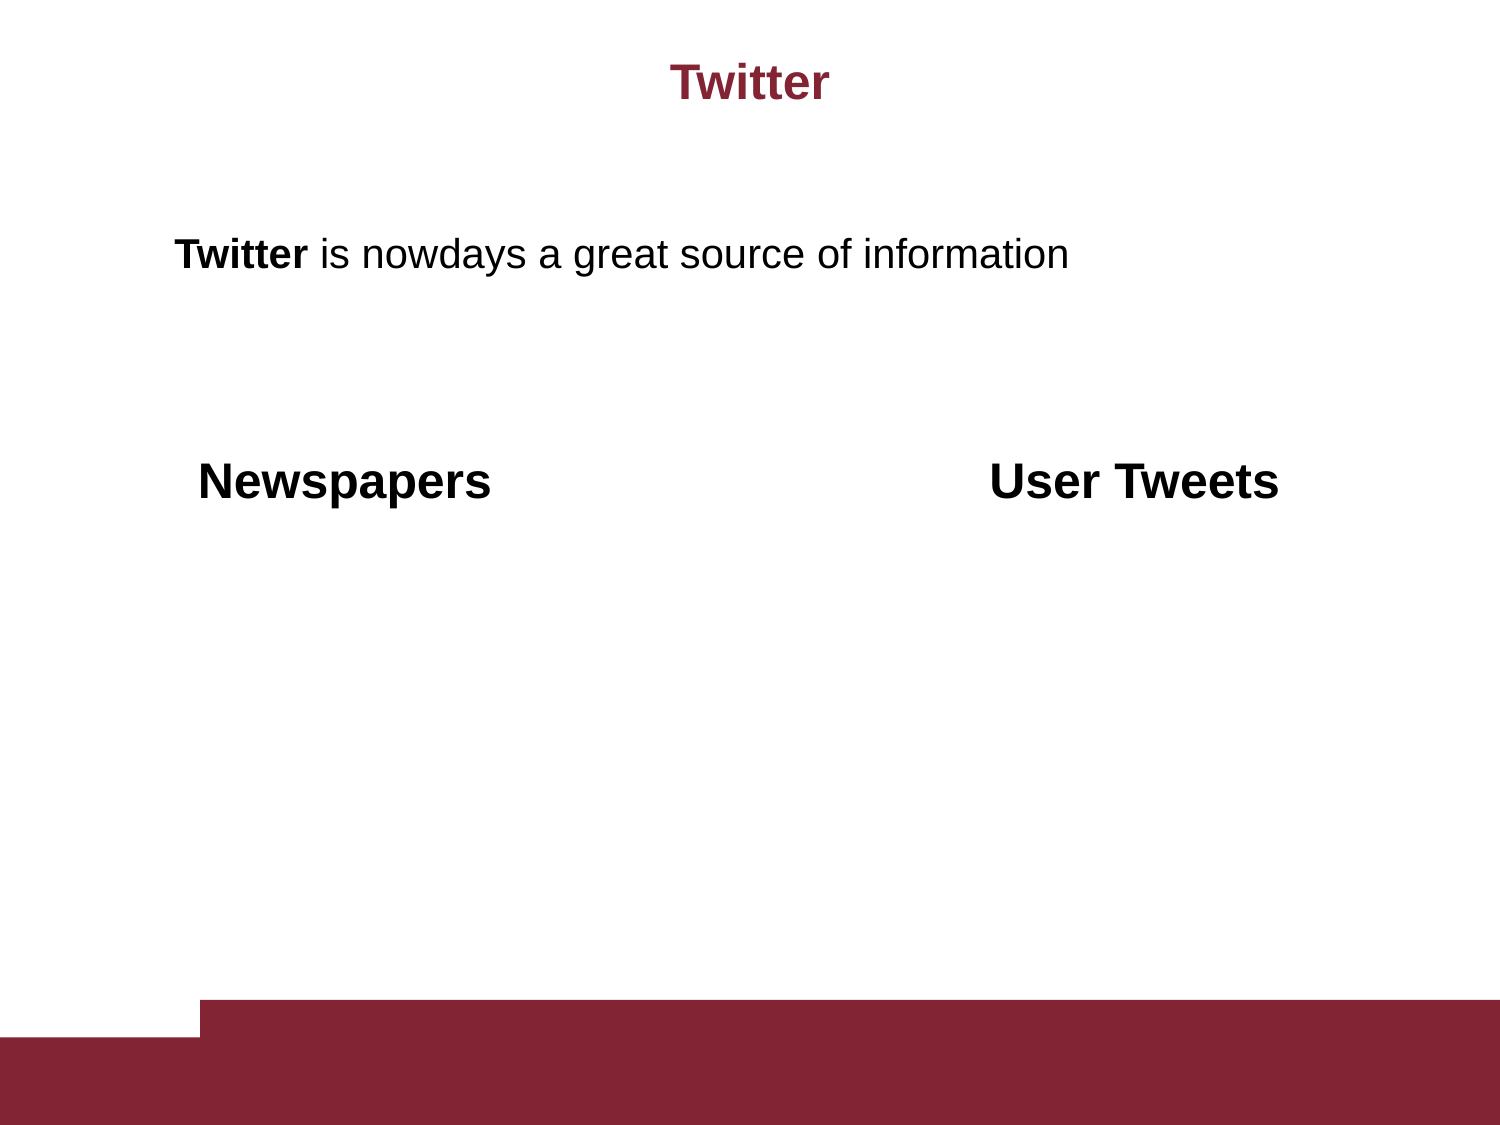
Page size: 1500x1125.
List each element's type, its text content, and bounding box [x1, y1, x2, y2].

text_box Newspapers [183, 440, 526, 563]
text_box Twitter is nowdays a great source of information [159, 219, 1400, 377]
title Twitter [141, 41, 1359, 125]
text_box User Tweets [974, 440, 1317, 563]
